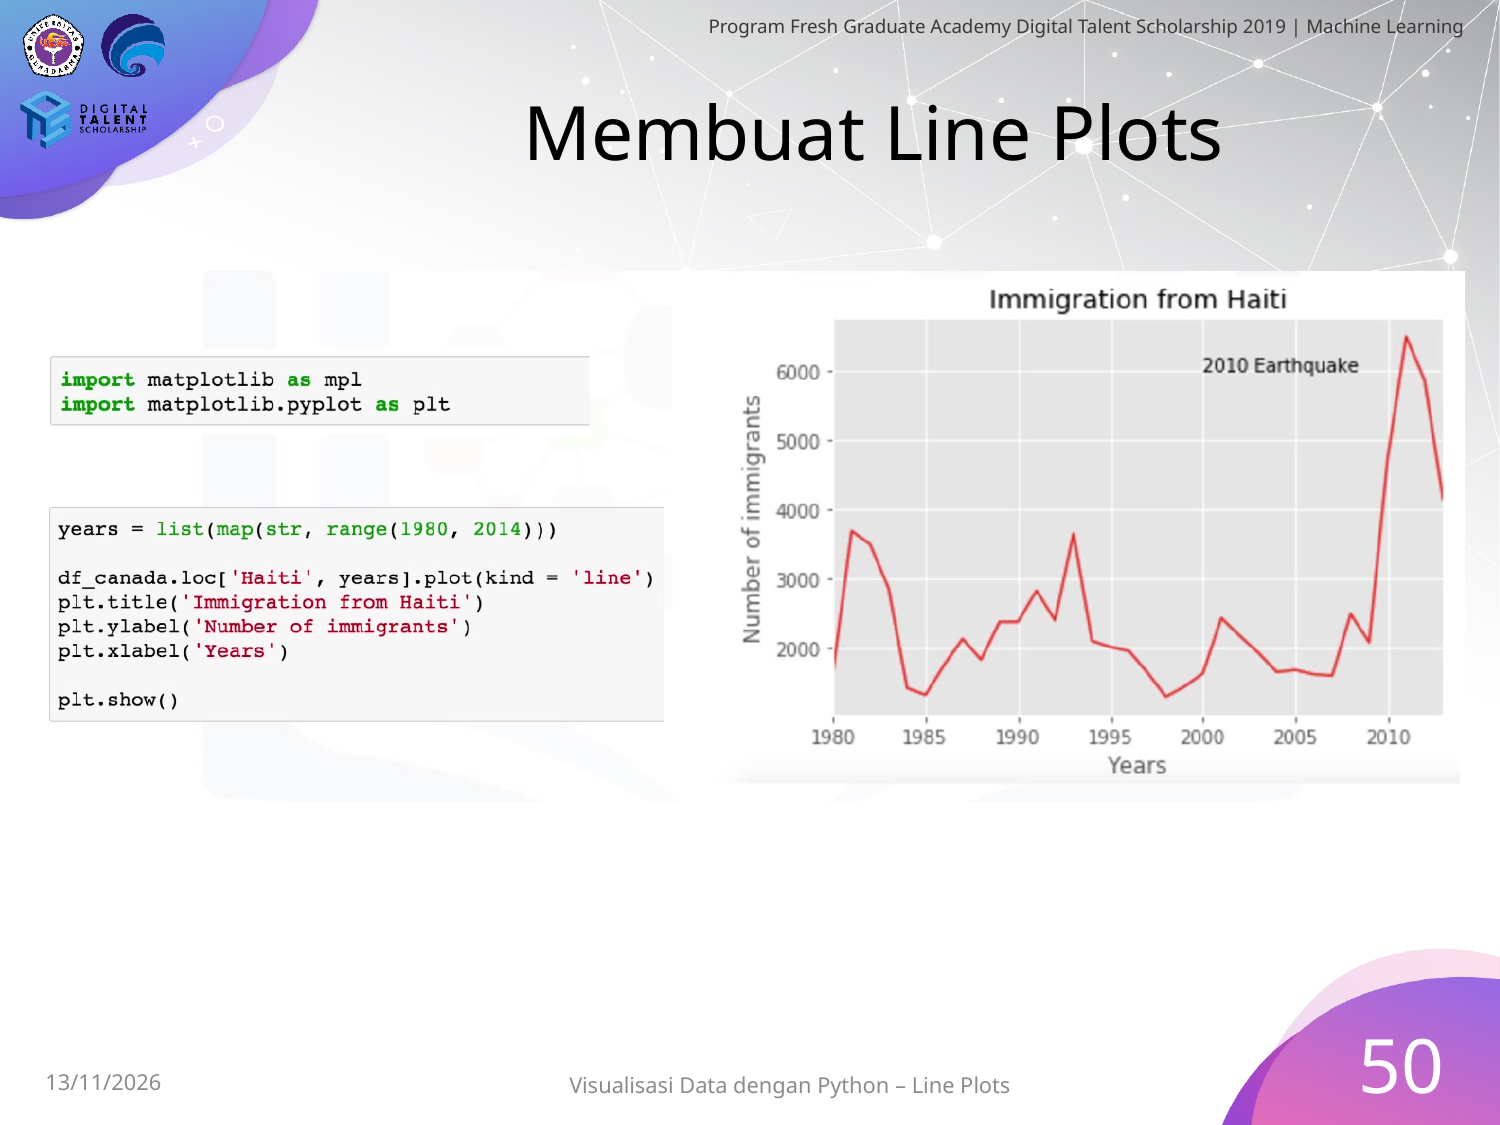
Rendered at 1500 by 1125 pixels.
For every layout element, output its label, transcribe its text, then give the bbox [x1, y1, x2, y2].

title Membuat Line Plots [271, 66, 1477, 207]
slide_number 50 [1327, 1025, 1477, 1115]
picture [0, 0, 1500, 1125]
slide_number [30, 1053, 272, 1114]
footer Visualisasi Data dengan Python – Line Plots [386, 1055, 1195, 1114]
